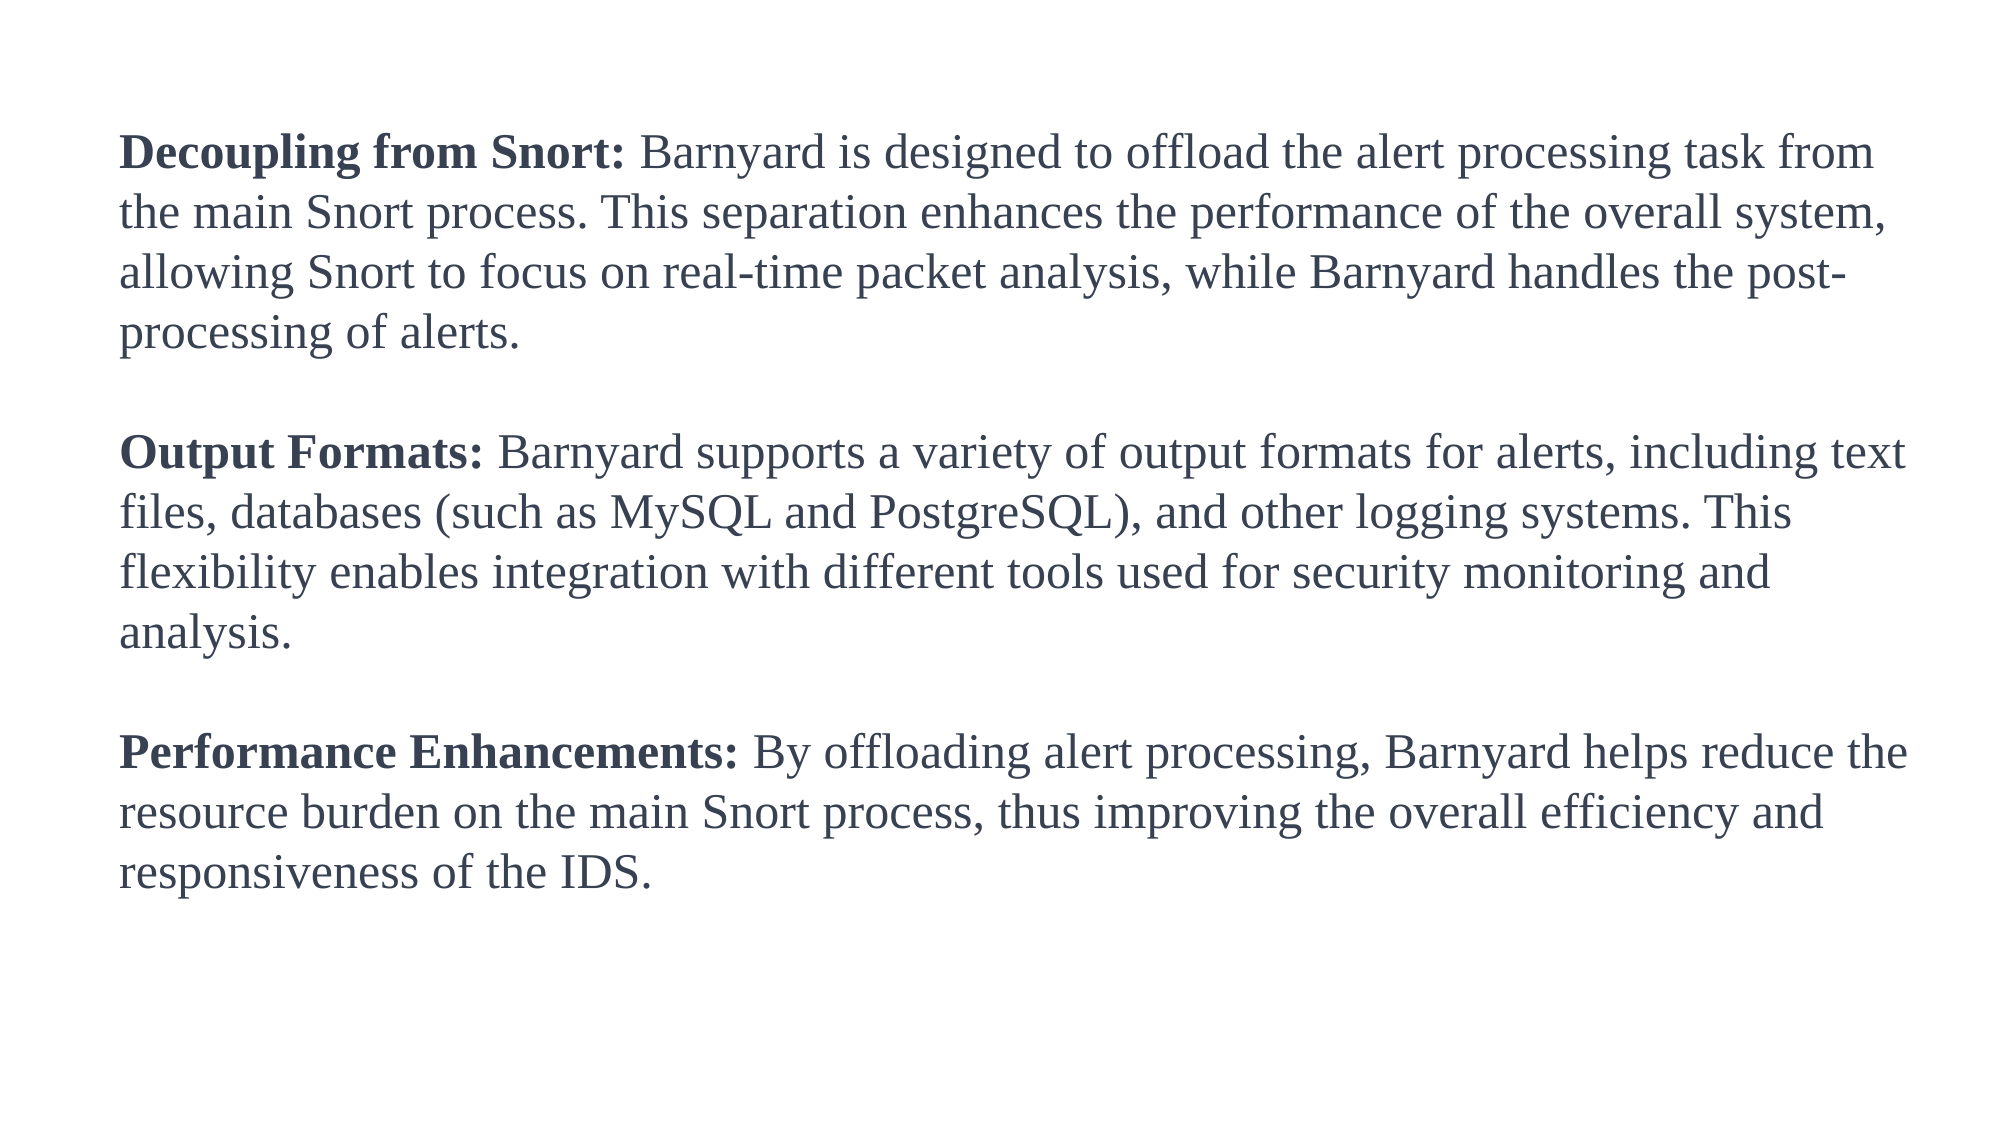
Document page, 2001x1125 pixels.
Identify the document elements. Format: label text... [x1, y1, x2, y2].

text_box Decoupling from Snort: Barnyard is designed to offload the alert processing task from the main Snort process. This separation enhances the performance of the overall system, allowing Snort to focus on real-time packet analysis, while Barnyard handles the post-processing of alerts. Output Formats: Barnyard supports a variety of output formats for alerts, including text files, databases (such as MySQL and PostgreSQL), and other logging systems. This flexibility enables integration with different tools used for security monitoring and analysis. Performance Enhancements: By offloading alert processing, Barnyard helps reduce the resource burden on the main Snort process, thus improving the overall efficiency and responsiveness of the IDS. [104, 111, 1950, 1125]
